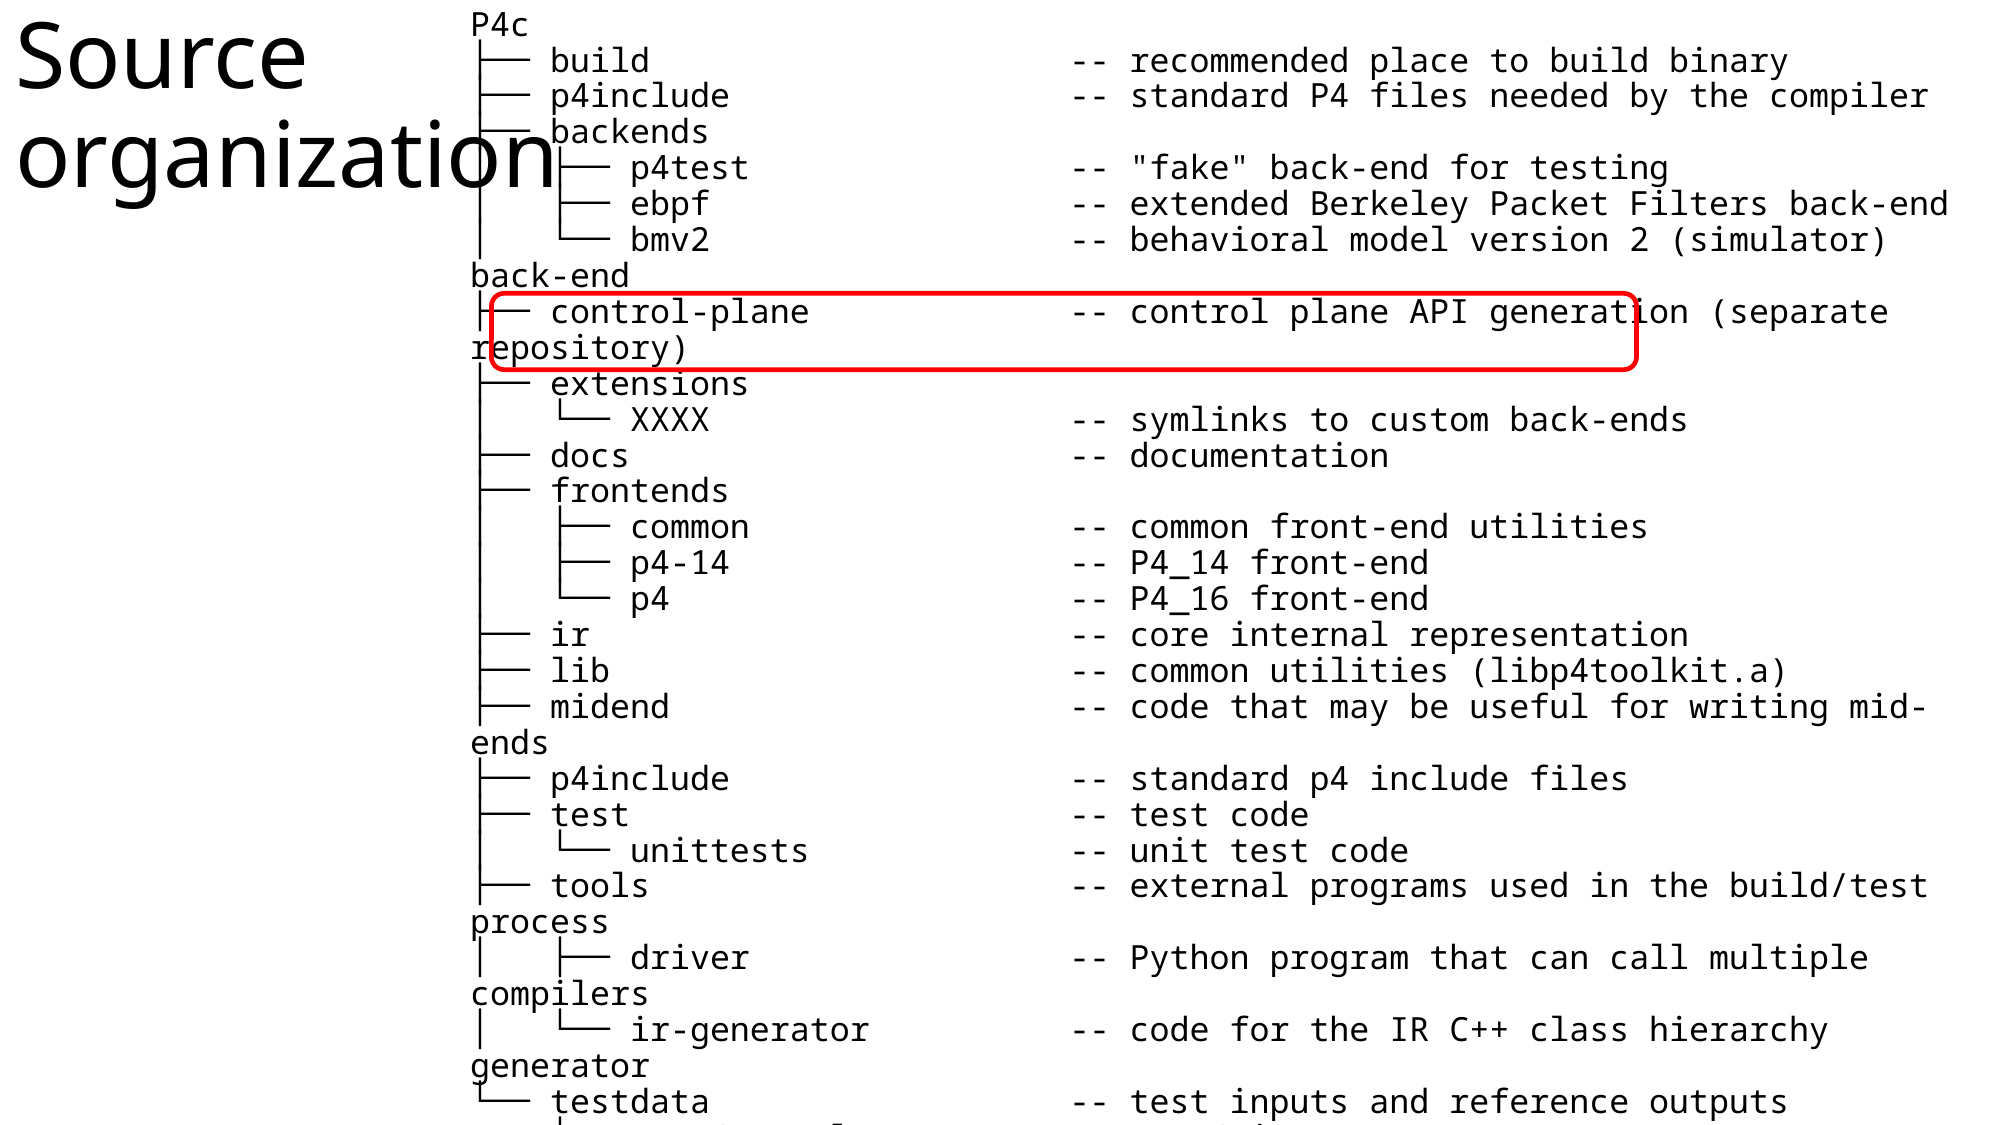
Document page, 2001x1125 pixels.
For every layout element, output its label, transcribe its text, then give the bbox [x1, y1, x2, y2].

title Source organization [0, 0, 455, 218]
text_box [490, 292, 1638, 371]
list P4c ├── build -- recommended place to build binary ├── p4include -- standard P4 files needed by the compiler ├── backends │ ├── p4test -- "fake" back-end for testing │ ├── ebpf -- extended Berkeley Packet Filters back-end │ └── bmv2 -- behavioral model version 2 (simulator) back-end ├── control-plane -- control plane API generation (separate repository) ├── extensions │ └── XXXX -- symlinks to custom back-ends ├── docs -- documentation ├── frontends │ ├── common -- common front-end utilities │ ├── p4-14 -- P4_14 front-end │ └── p4 -- P4_16 front-end ├── ir -- core internal representation ├── lib -- common utilities (libp4toolkit.a) ├── midend -- code that may be useful for writing mid-ends ├── p4include -- standard p4 include files ├── test -- test code │ └── unittests -- unit test code ├── tools -- external programs used in the build/test process │ ├── driver -- Python program that can call multiple compilers │ └── ir-generator -- code for the IR C++ class hierarchy generator └── testdata -- test inputs and reference outputs ├── p4_16_samples -- P4_16 input test programs ... -- various other test programs [455, 0, 2000, 1125]
